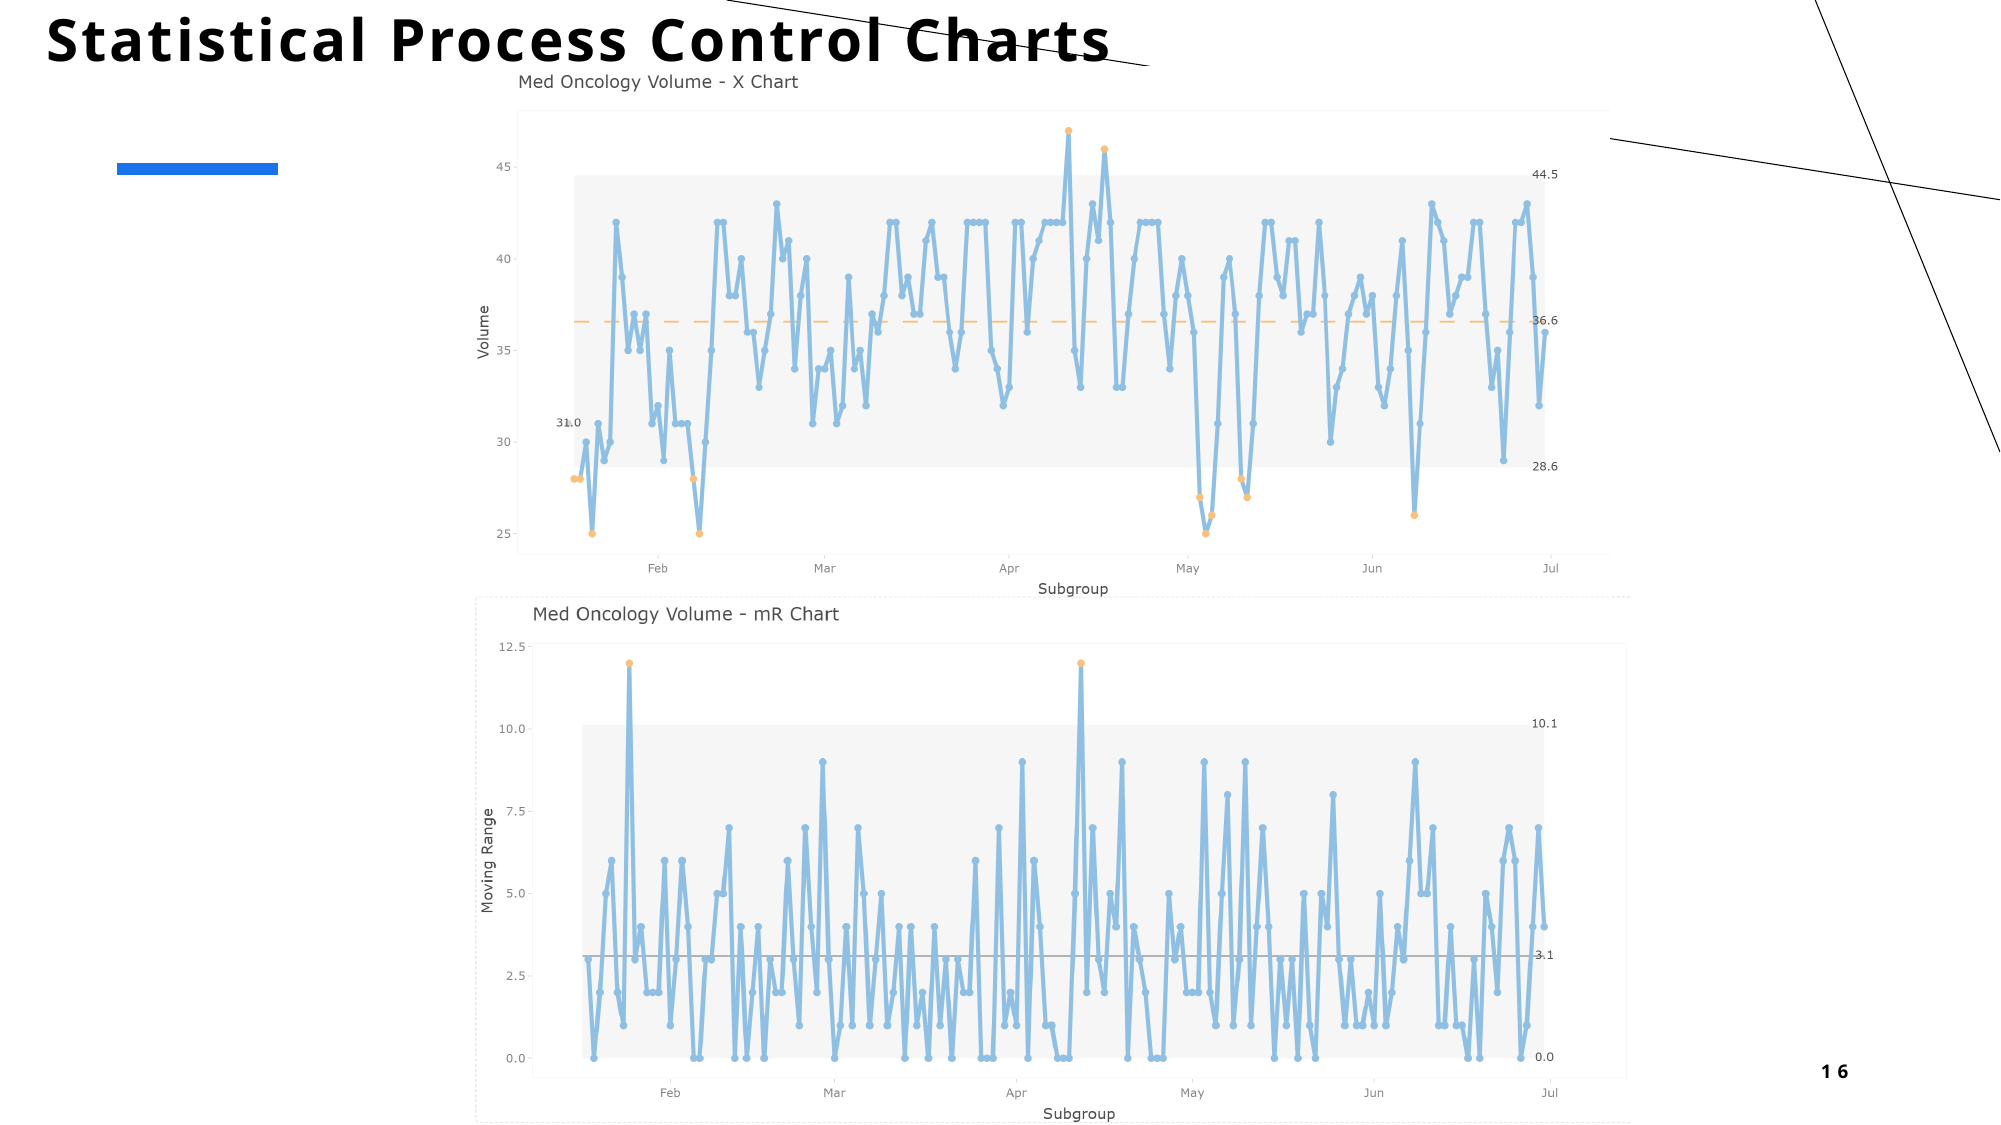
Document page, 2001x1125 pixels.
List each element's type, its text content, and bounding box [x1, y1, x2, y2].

slide_number 16 [1701, 1042, 1864, 1103]
picture [475, 66, 1632, 1125]
title Statistical Process Control Charts [31, 0, 1664, 81]
